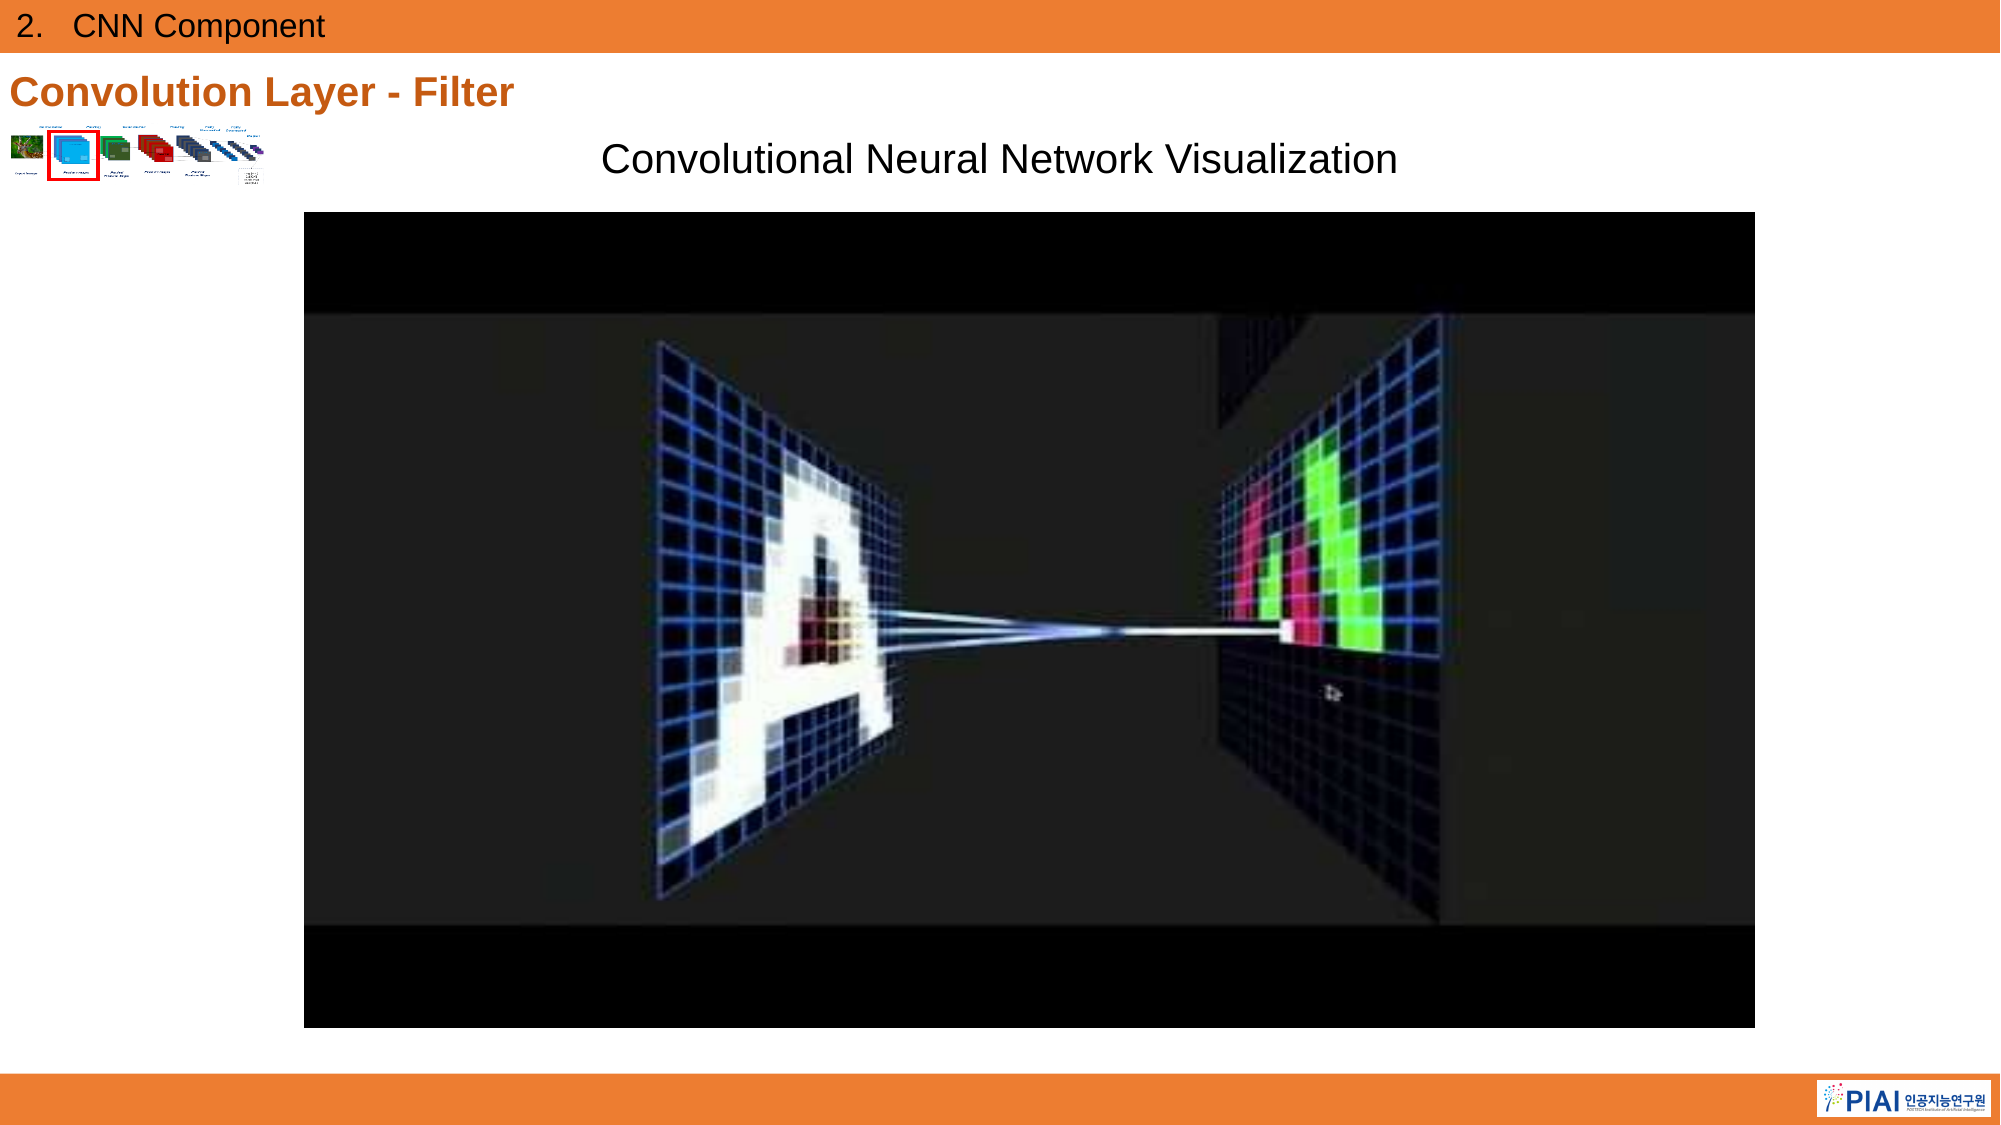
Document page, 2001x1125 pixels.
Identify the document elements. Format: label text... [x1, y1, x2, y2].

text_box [11, 122, 264, 185]
text_box CNN Component [1, 0, 639, 52]
text_box [0, 1073, 2000, 1125]
title Convolutional Neural Network Visualization [579, 122, 1421, 198]
text_box Convolution Layer - Filter [0, 57, 531, 122]
text_box [0, 0, 2000, 54]
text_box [303, 211, 1756, 1029]
slide_number 11 [137, 1055, 588, 1115]
picture [1817, 1080, 1991, 1117]
